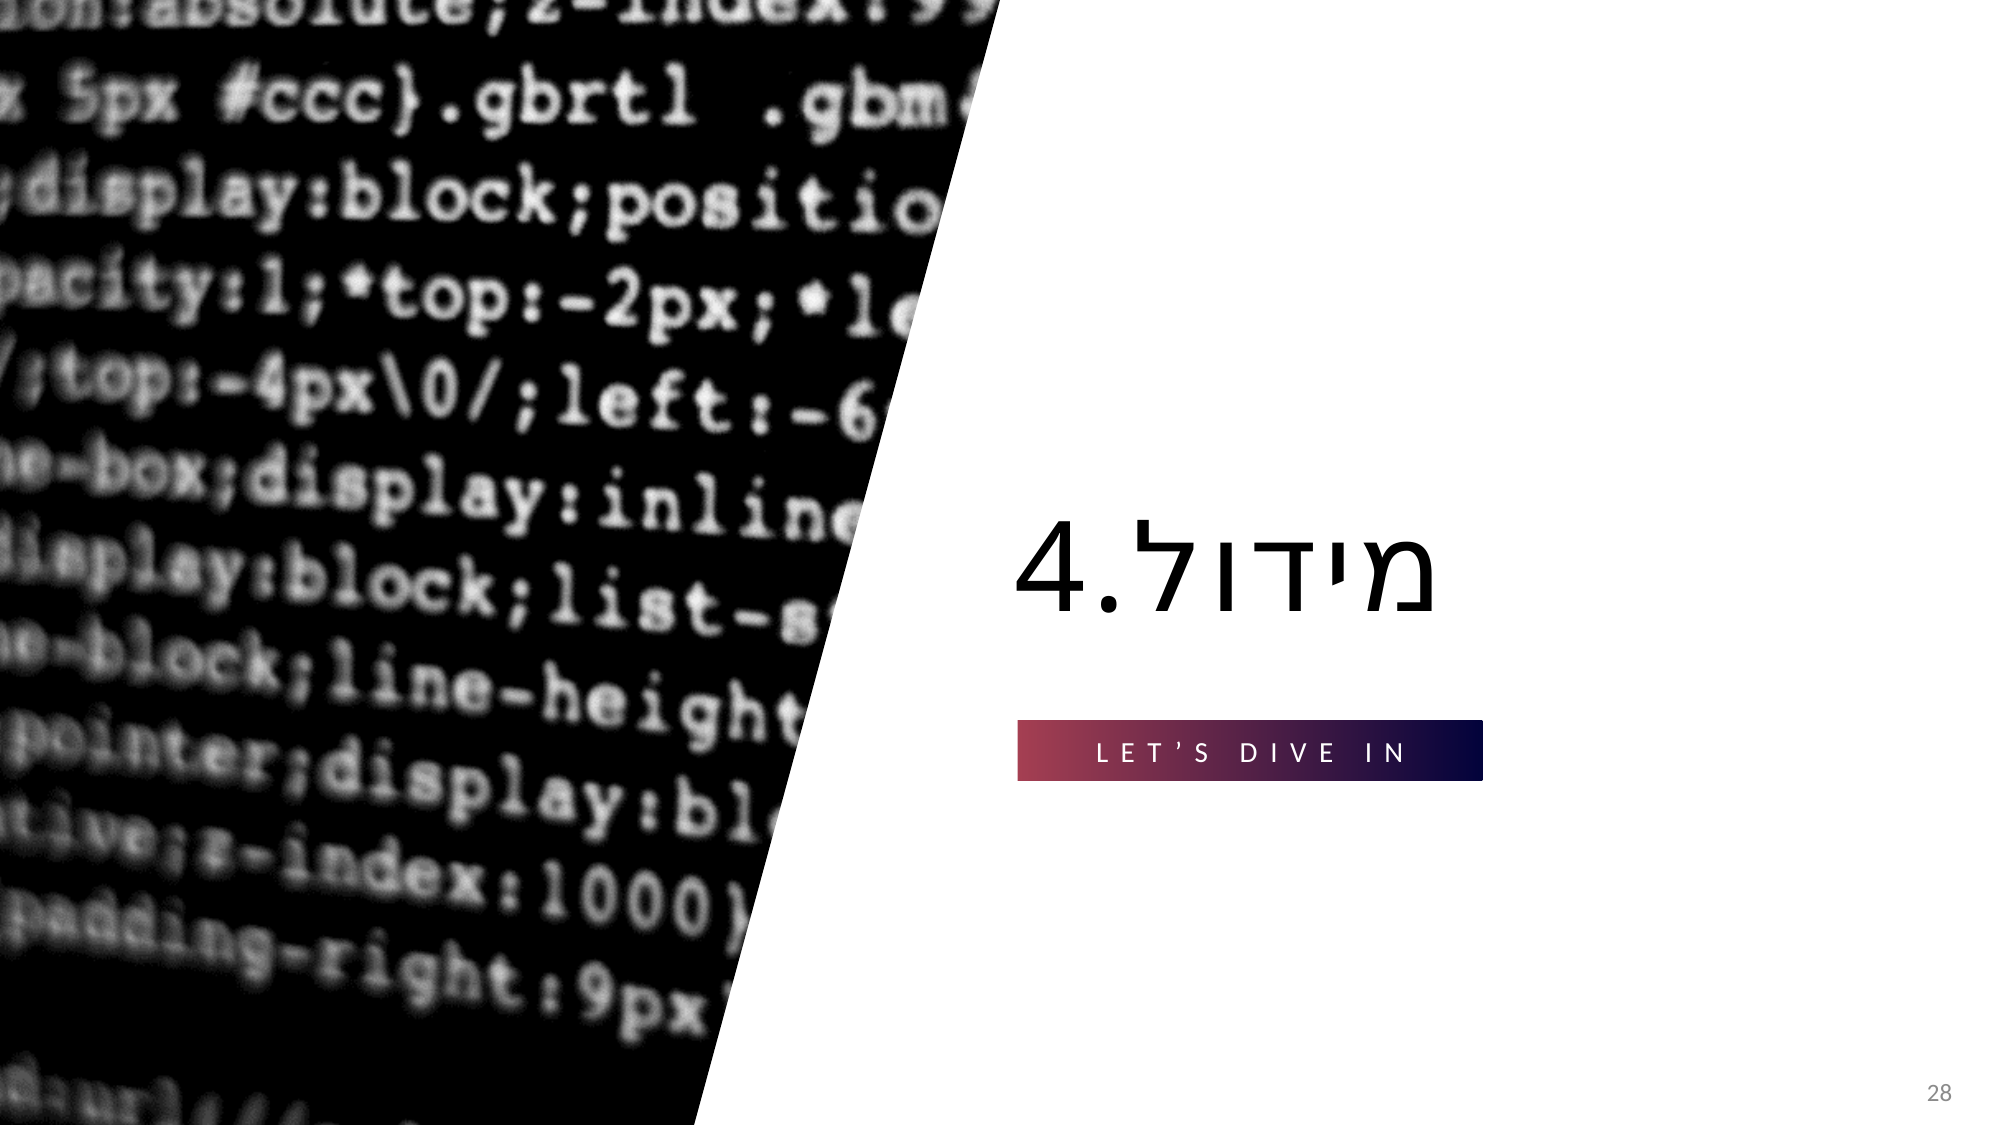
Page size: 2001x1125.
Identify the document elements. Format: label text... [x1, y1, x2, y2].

slide_number 28 [1894, 1061, 1968, 1121]
list Let’s Dive In [1017, 720, 1483, 781]
picture [0, 0, 1000, 1125]
title 4.מידול [1000, 371, 1862, 644]
